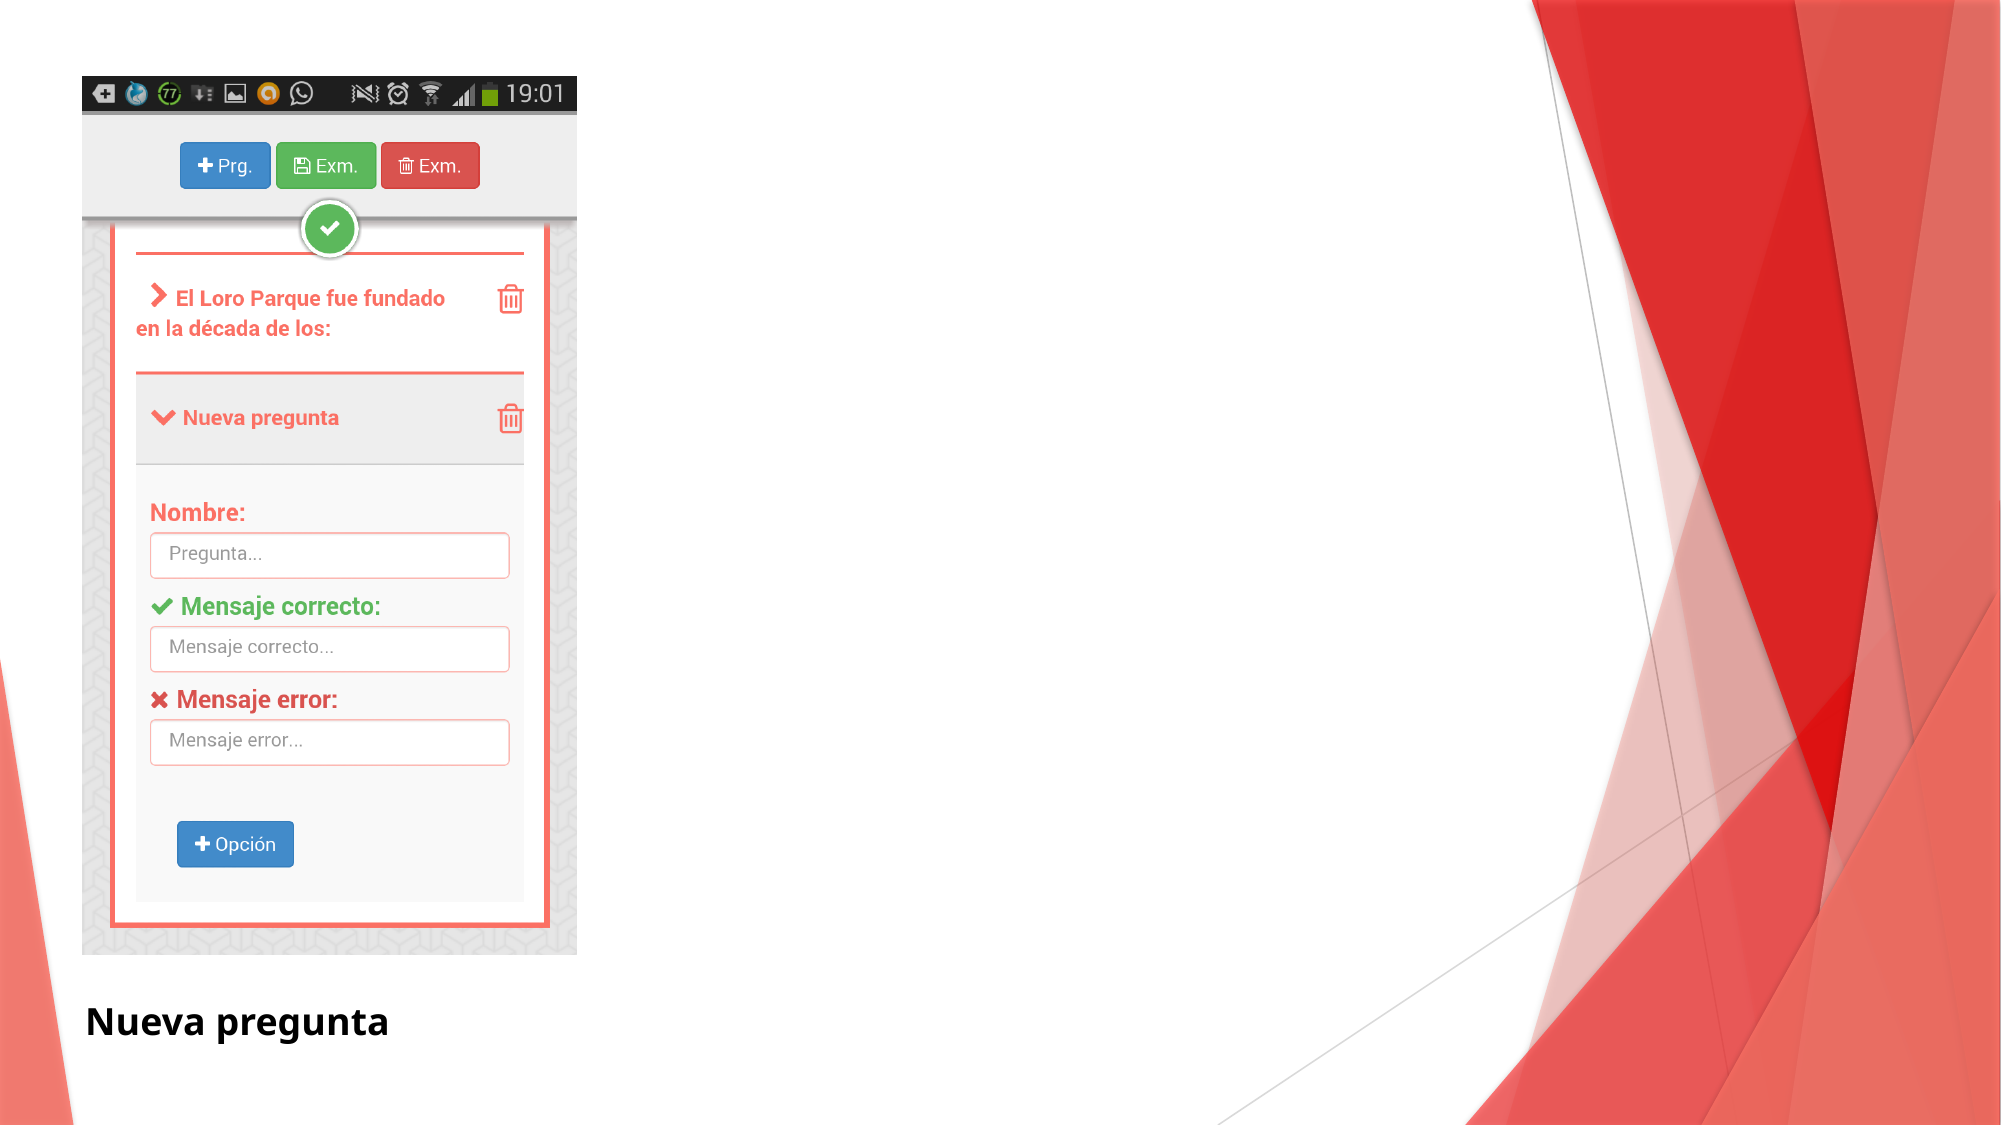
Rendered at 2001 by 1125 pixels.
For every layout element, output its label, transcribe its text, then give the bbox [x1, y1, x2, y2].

text_box Nueva pregunta [70, 990, 406, 1051]
picture [82, 75, 578, 956]
